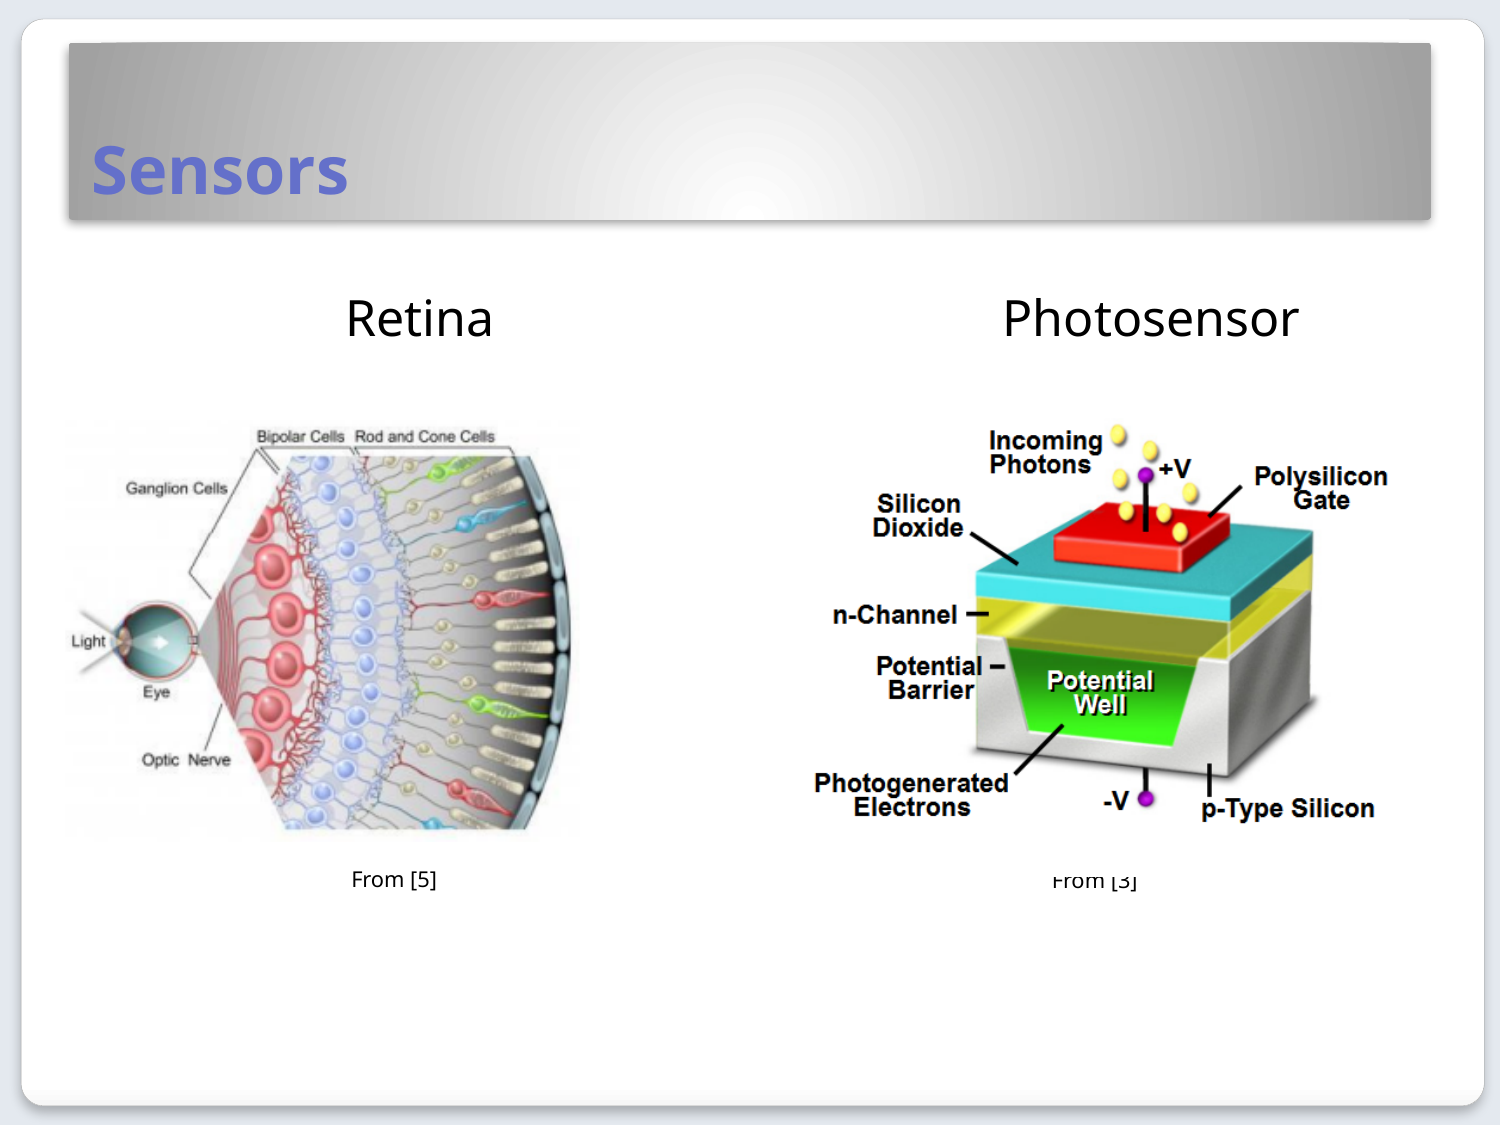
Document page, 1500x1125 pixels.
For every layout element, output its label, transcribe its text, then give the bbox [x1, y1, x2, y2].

picture [64, 420, 585, 842]
text_box From [3] [1037, 891, 1179, 901]
text_box Retina [330, 278, 510, 354]
title Sensors [76, 42, 1420, 216]
picture [772, 396, 1448, 877]
text_box From [5] [336, 857, 479, 899]
text_box Photosensor [987, 278, 1316, 354]
